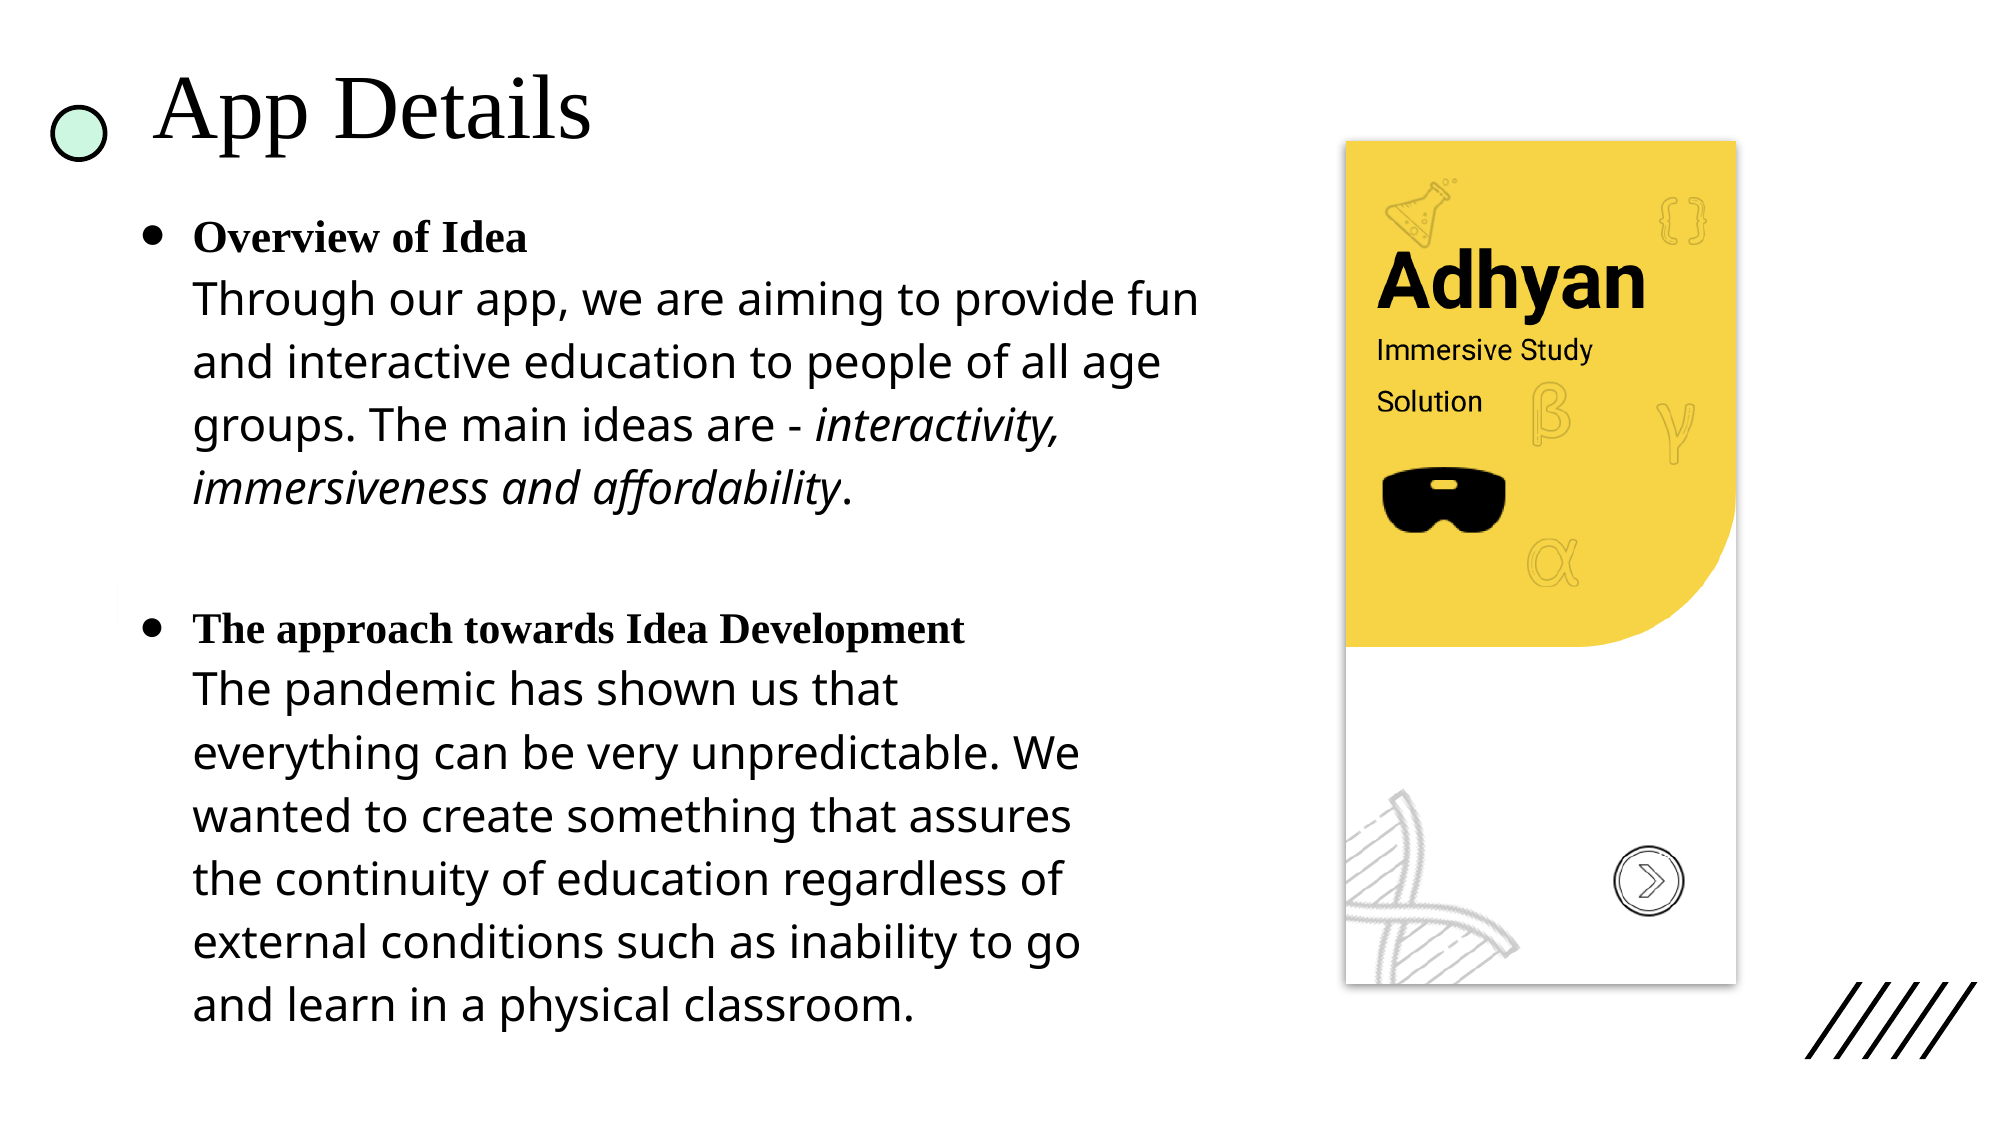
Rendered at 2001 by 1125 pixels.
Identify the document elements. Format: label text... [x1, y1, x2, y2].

picture [1345, 141, 1736, 984]
text_box The approach towards Idea Development ​ The pandemic has shown us that everything can be very unpredictable. We wanted to create something that assures the continuity of education regardless of external conditions such as inability to go and learn in a physical classroom. [102, 576, 1113, 1045]
title App Details [137, 0, 808, 190]
list Overview of Idea ​ Through our app, we are aiming to provide fun and interactive education to people of all age groups. The main ideas are - interactivity, immersiveness and affordability. ​ [102, 190, 1252, 614]
